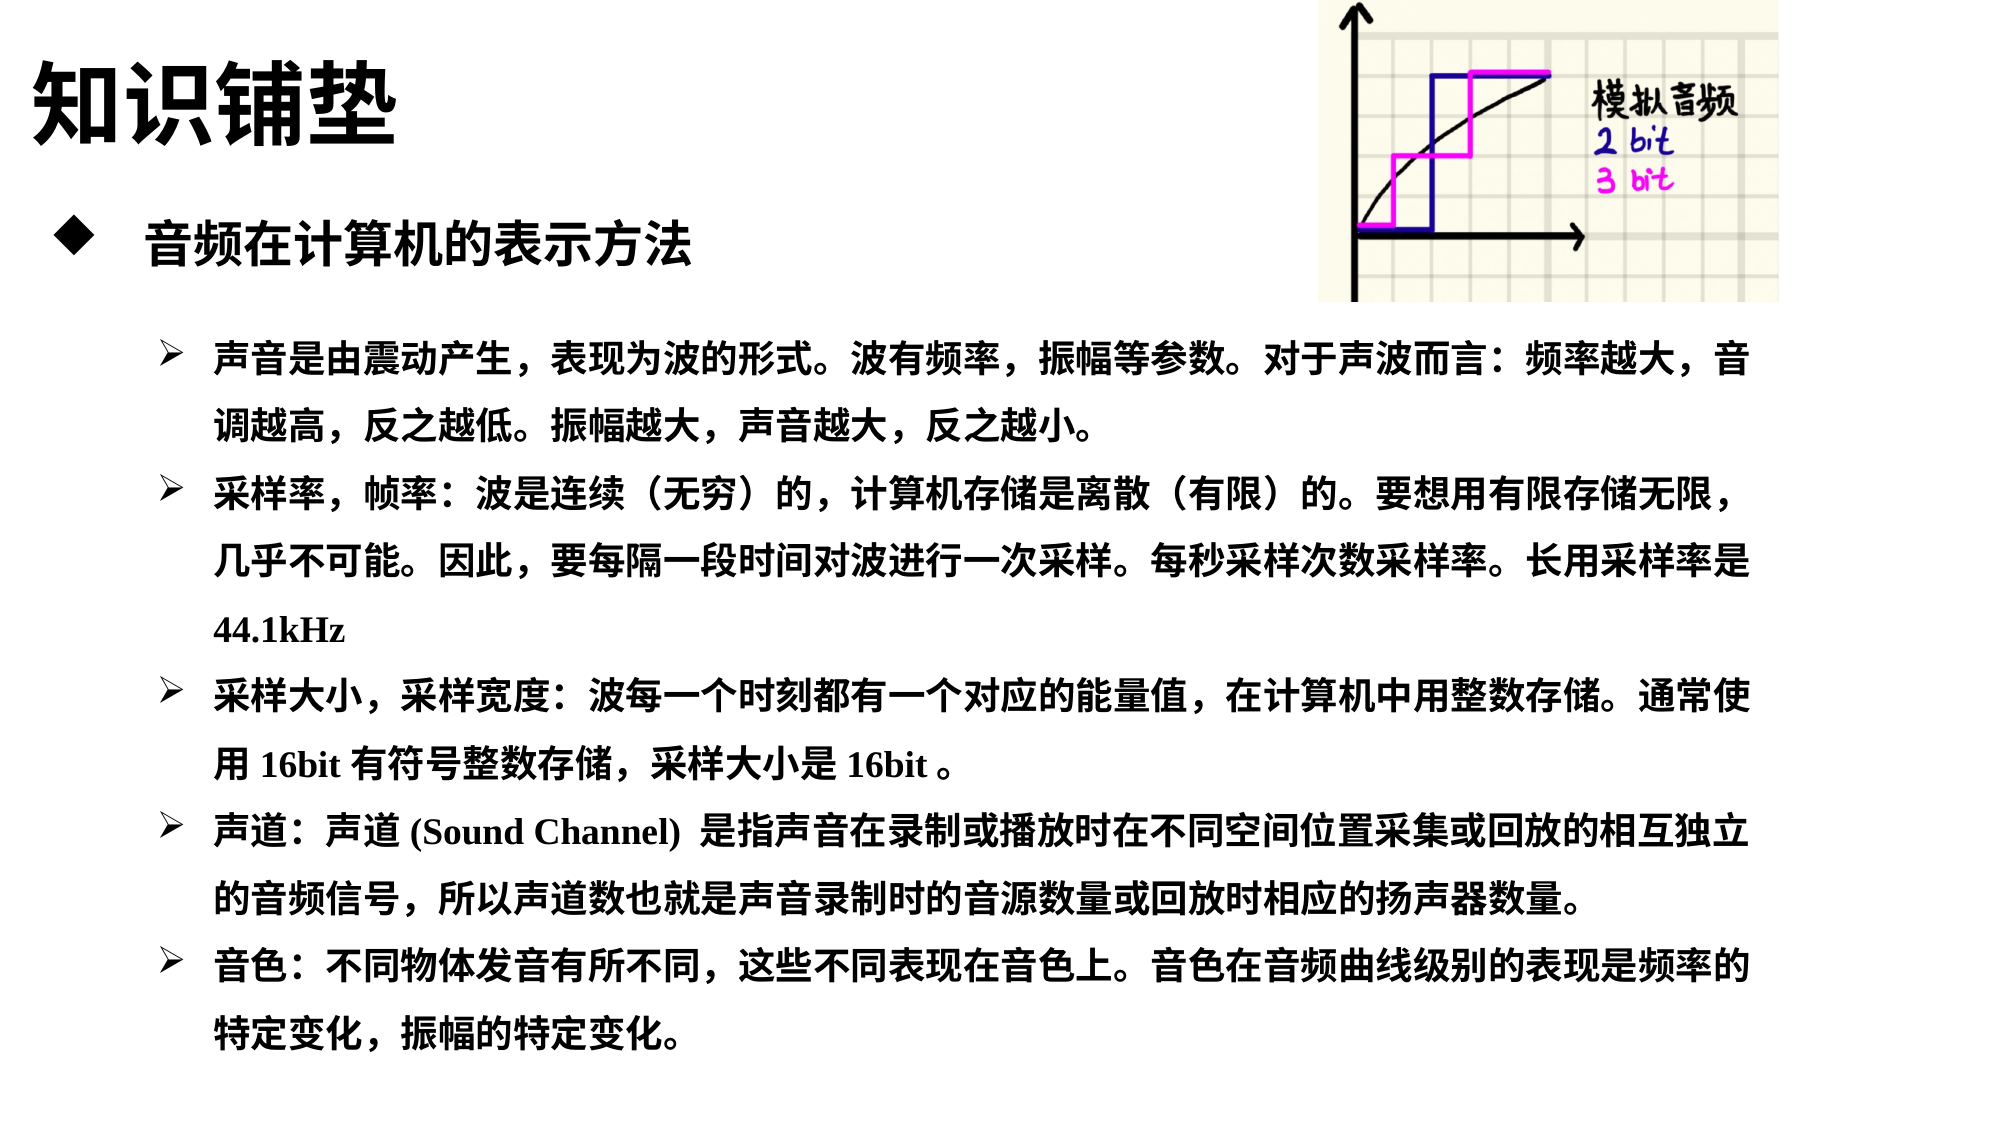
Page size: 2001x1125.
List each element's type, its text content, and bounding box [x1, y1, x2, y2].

text_box 知识铺垫 [16, 0, 1318, 218]
text_box 声音是由震动产生，表现为波的形式。波有频率，振幅等参数。对于声波而言：频率越大，音调越高，反之越低。振幅越大，声音越大，反之越小。 采样率，帧率：波是连续（无穷）的，计算机存储是离散（有限）的。要想用有限存储无限，几乎不可能。因此，要每隔一段时间对波进行一次采样。每秒采样次数采样率。长用采样率是44.1kHz 采样大小，采样宽度：波每一个时刻都有一个对应的能量值，在计算机中用整数存储。通常使用16bit有符号整数存储，采样大小是16bit。 声道：声道(Sound Channel) 是指声音在录制或播放时在不同空间位置采集或回放的相互独立的音频信号，所以声道数也就是声音录制时的音源数量或回放时相应的扬声器数量。 音色：不同物体发音有所不同，这些不同表现在音色上。音色在音频曲线级别的表现是频率的特定变化，振幅的特定变化。 [142, 304, 1787, 1062]
text_box 音频在计算机的表示方法 [34, 186, 1318, 280]
picture [1318, 0, 1780, 302]
